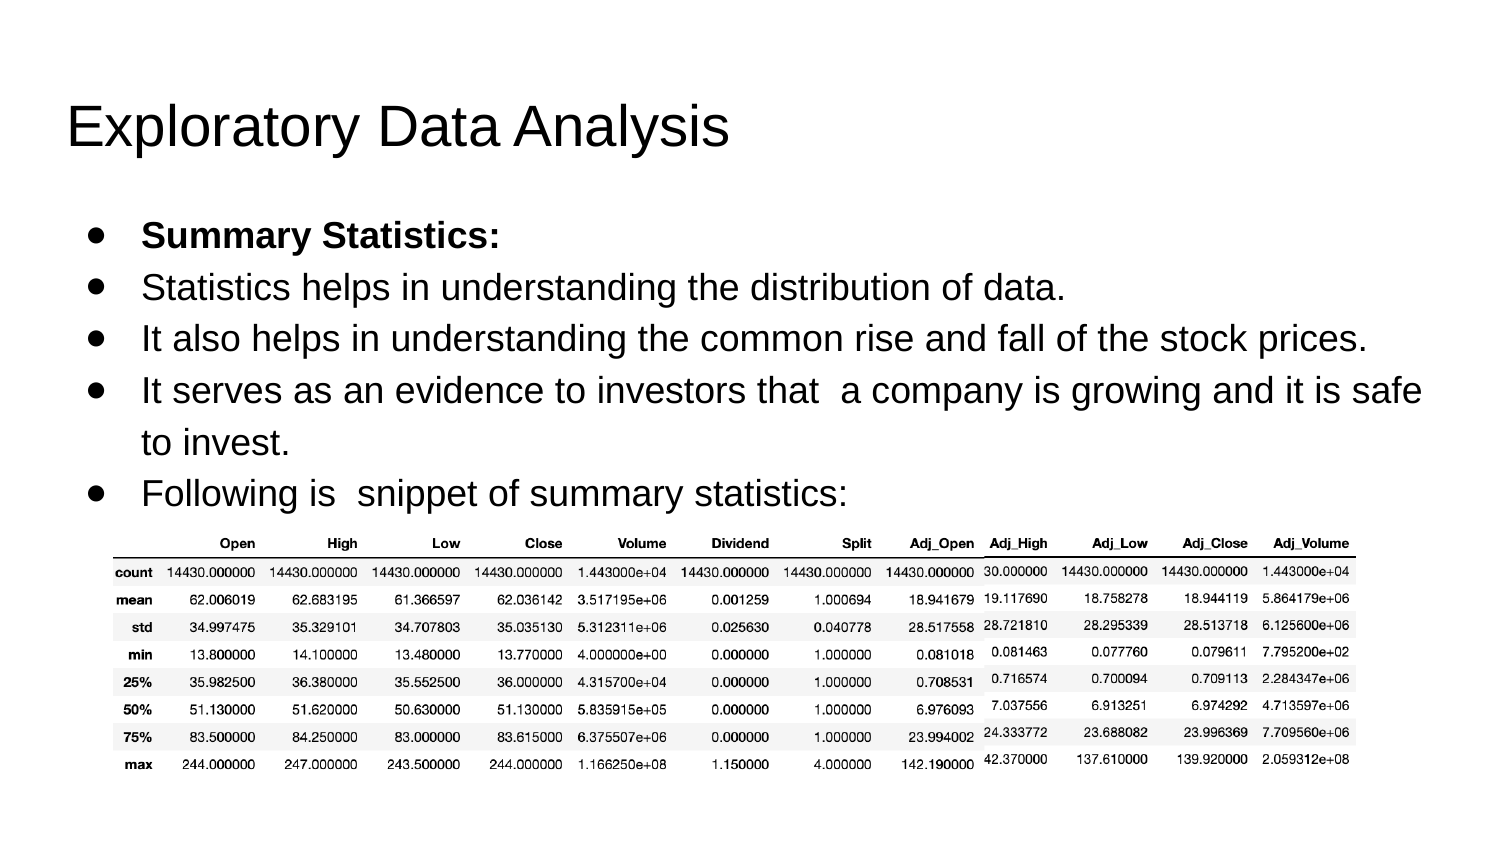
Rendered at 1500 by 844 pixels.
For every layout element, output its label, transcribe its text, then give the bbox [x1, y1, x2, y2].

title Exploratory Data Analysis [51, 72, 1449, 167]
list Summary Statistics: Statistics helps in understanding the distribution of data. It also helps in understanding the common rise and fall of the stock prices. It serves as an evidence to investors that a company is growing and it is safe to invest. Following is snippet of summary statistics: [51, 189, 1449, 750]
picture [113, 519, 1388, 782]
